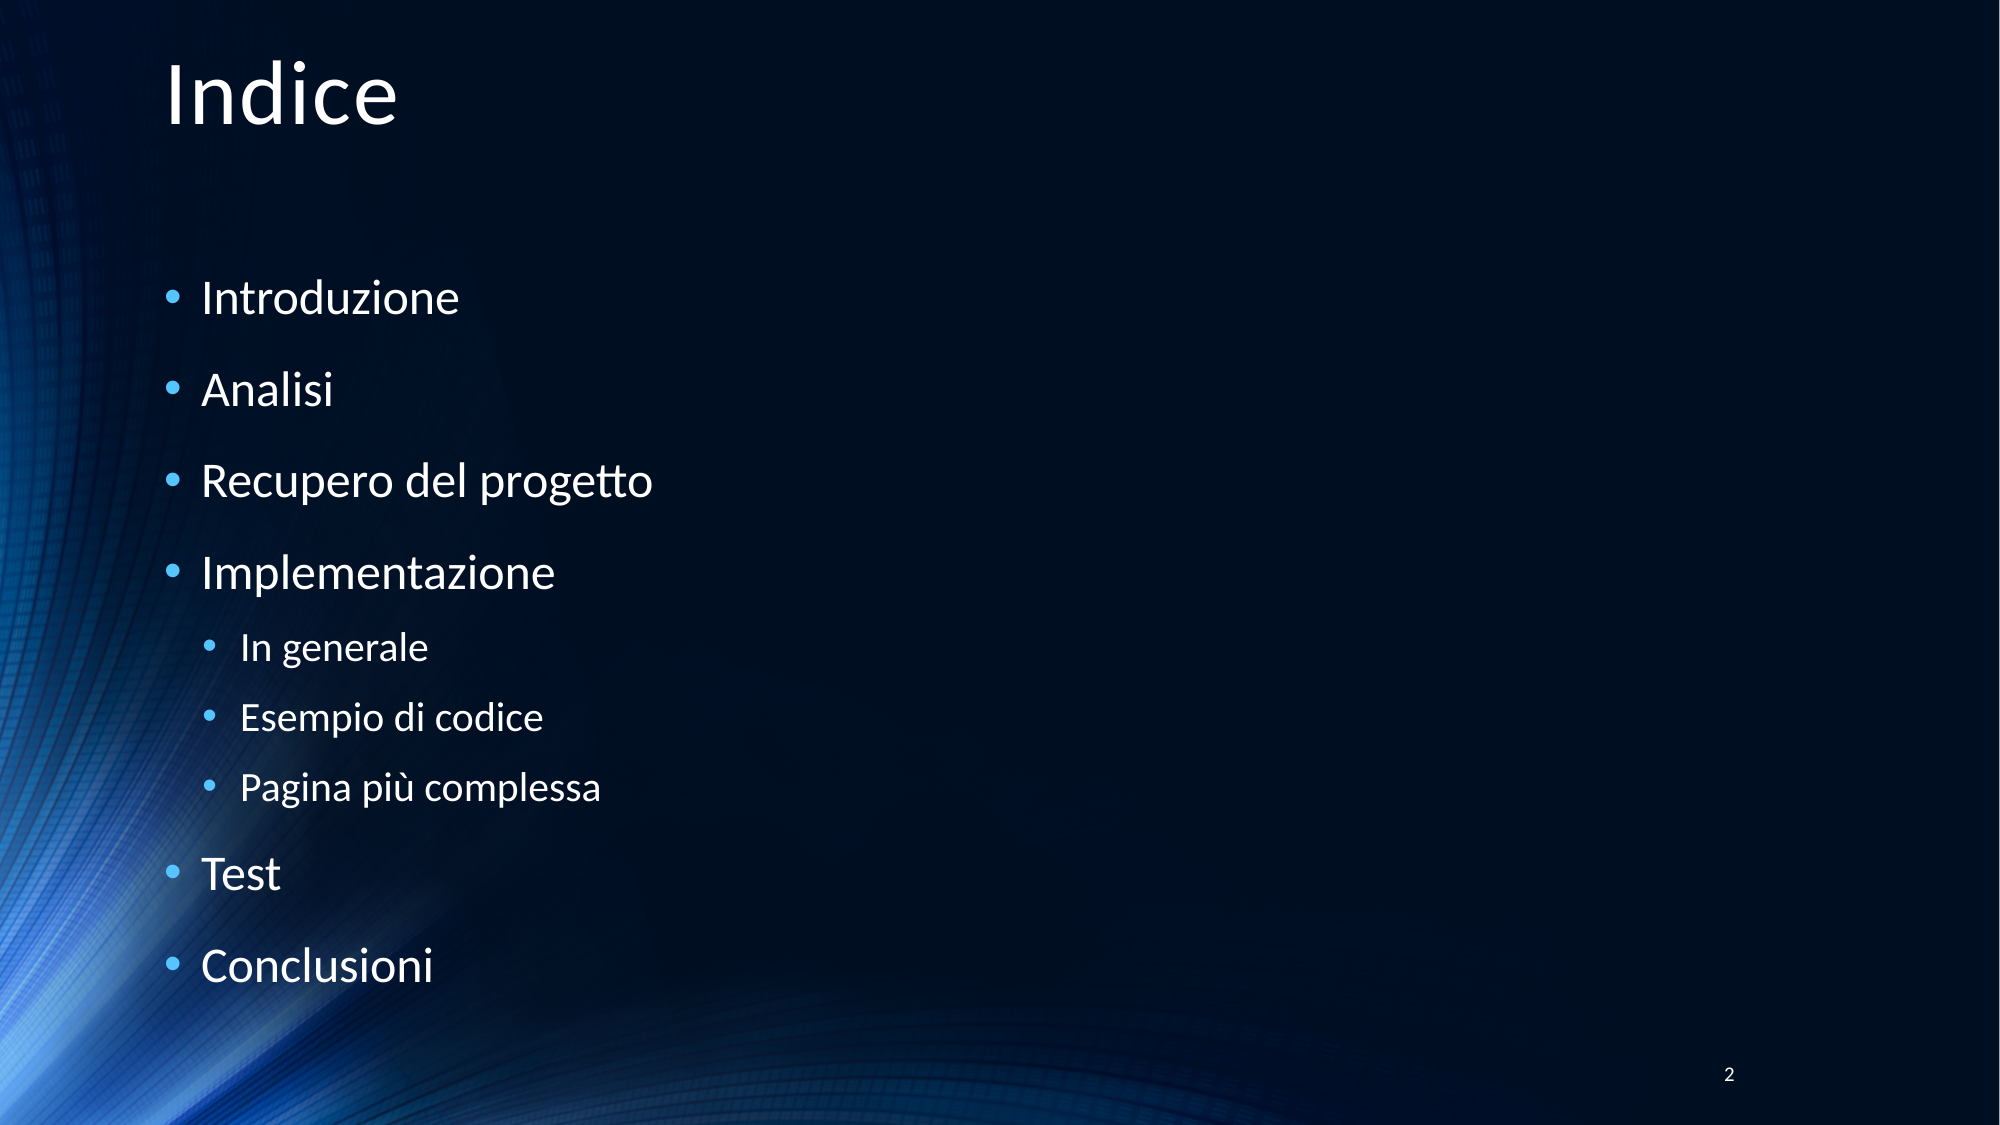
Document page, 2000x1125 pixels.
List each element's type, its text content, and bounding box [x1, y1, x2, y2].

slide_number 2 [1612, 1050, 1750, 1096]
list Introduzione Analisi Recupero del progetto Implementazione In generale Esempio di codice Pagina più complessa Test Conclusioni [149, 264, 1648, 1032]
picture [0, 0, 2000, 1125]
title Indice [149, 0, 1681, 152]
